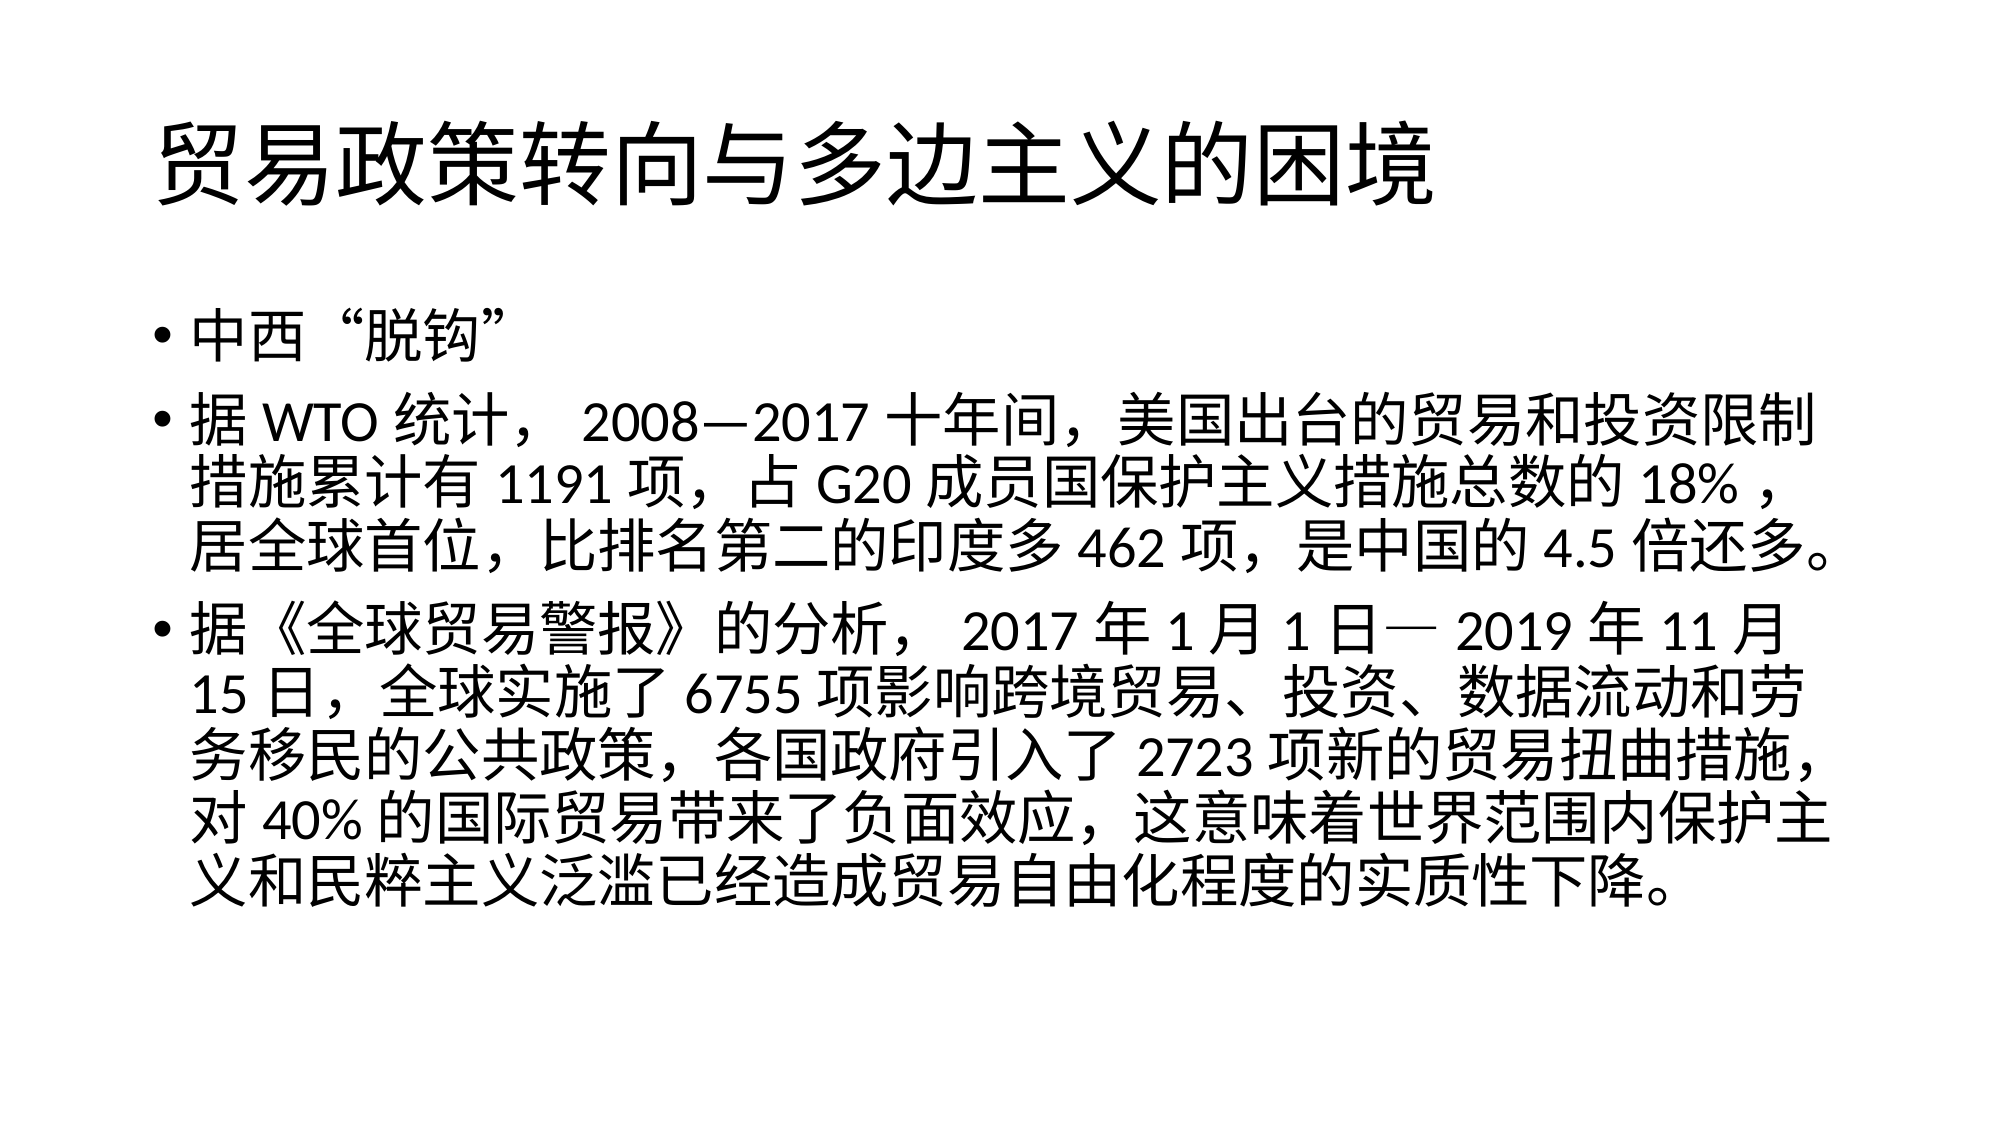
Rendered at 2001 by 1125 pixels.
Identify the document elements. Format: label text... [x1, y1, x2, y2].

title 贸易政策转向与多边主义的困境 [137, 59, 1863, 278]
list 中西“脱钩” 据WTO统计，2008—2017十年间，美国出台的贸易和投资限制措施累计有1191项，占G20成员国保护主义措施总数的18%，居全球首位，比排名第二的印度多462项，是中国的4.5倍还多。 据《全球贸易警报》的分析，2017年1月1日—2019年11月15日，全球实施了6755项影响跨境贸易、投资、数据流动和劳务移民的公共政策，各国政府引入了2723项新的贸易扭曲措施，对40%的国际贸易带来了负面效应，这意味着世界范围内保护主义和民粹主义泛滥已经造成贸易自由化程度的实质性下降。 [137, 299, 1863, 1014]
